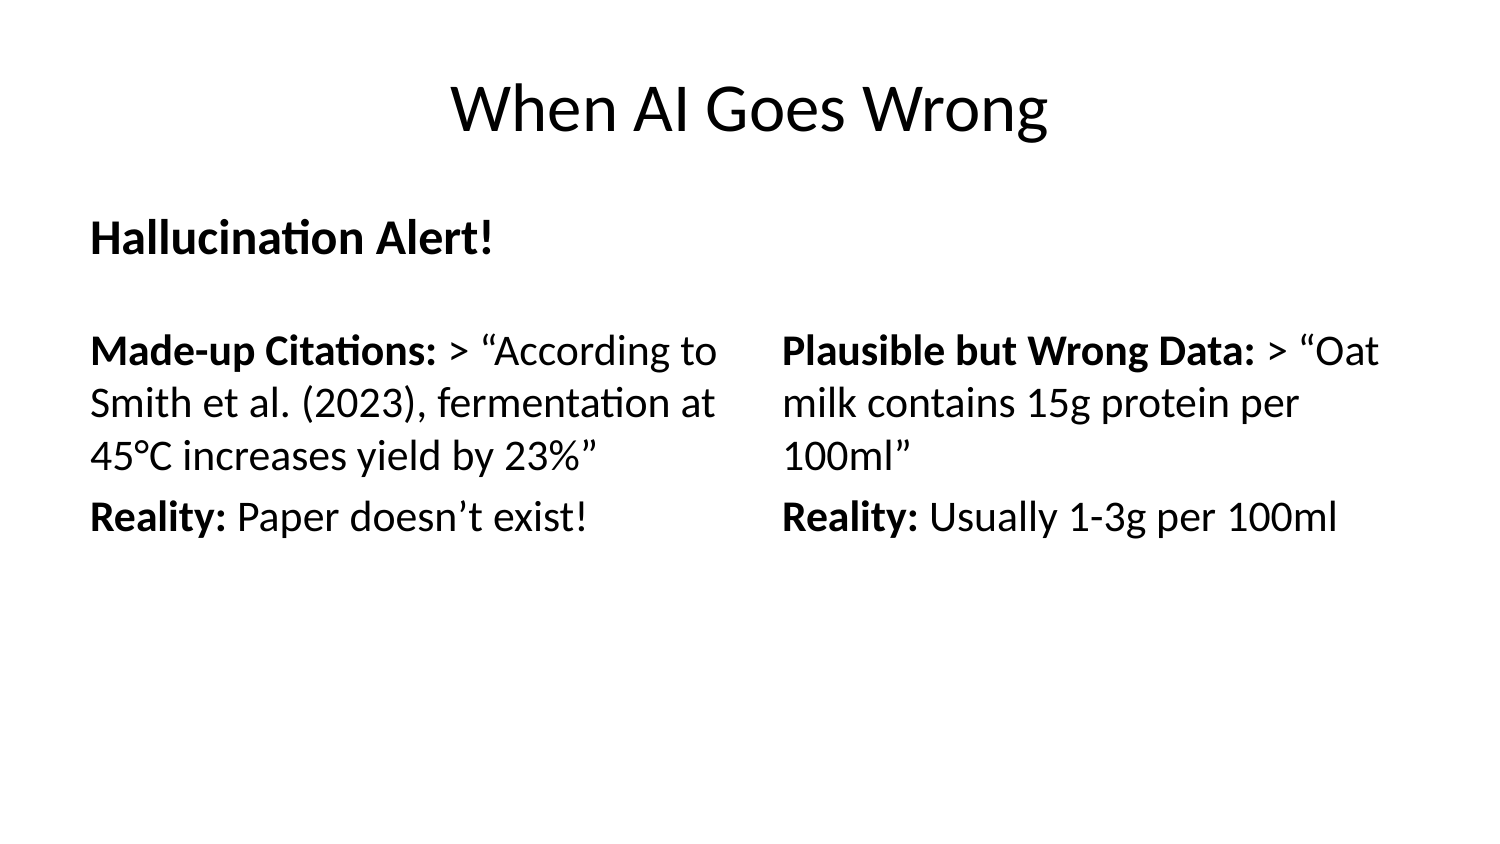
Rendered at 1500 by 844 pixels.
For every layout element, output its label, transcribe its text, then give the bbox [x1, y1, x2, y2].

text_box Plausible but Wrong Data: > “Oat milk contains 15g protein per 100ml” Reality: Usually 1-3g per 100ml [767, 313, 1425, 768]
title When AI Goes Wrong [75, 33, 1425, 175]
list Hallucination Alert! [75, 196, 1425, 754]
text_box Made-up Citations: > “According to Smith et al. (2023), fermentation at 45°C increases yield by 23%” Reality: Paper doesn’t exist! [75, 313, 750, 768]
